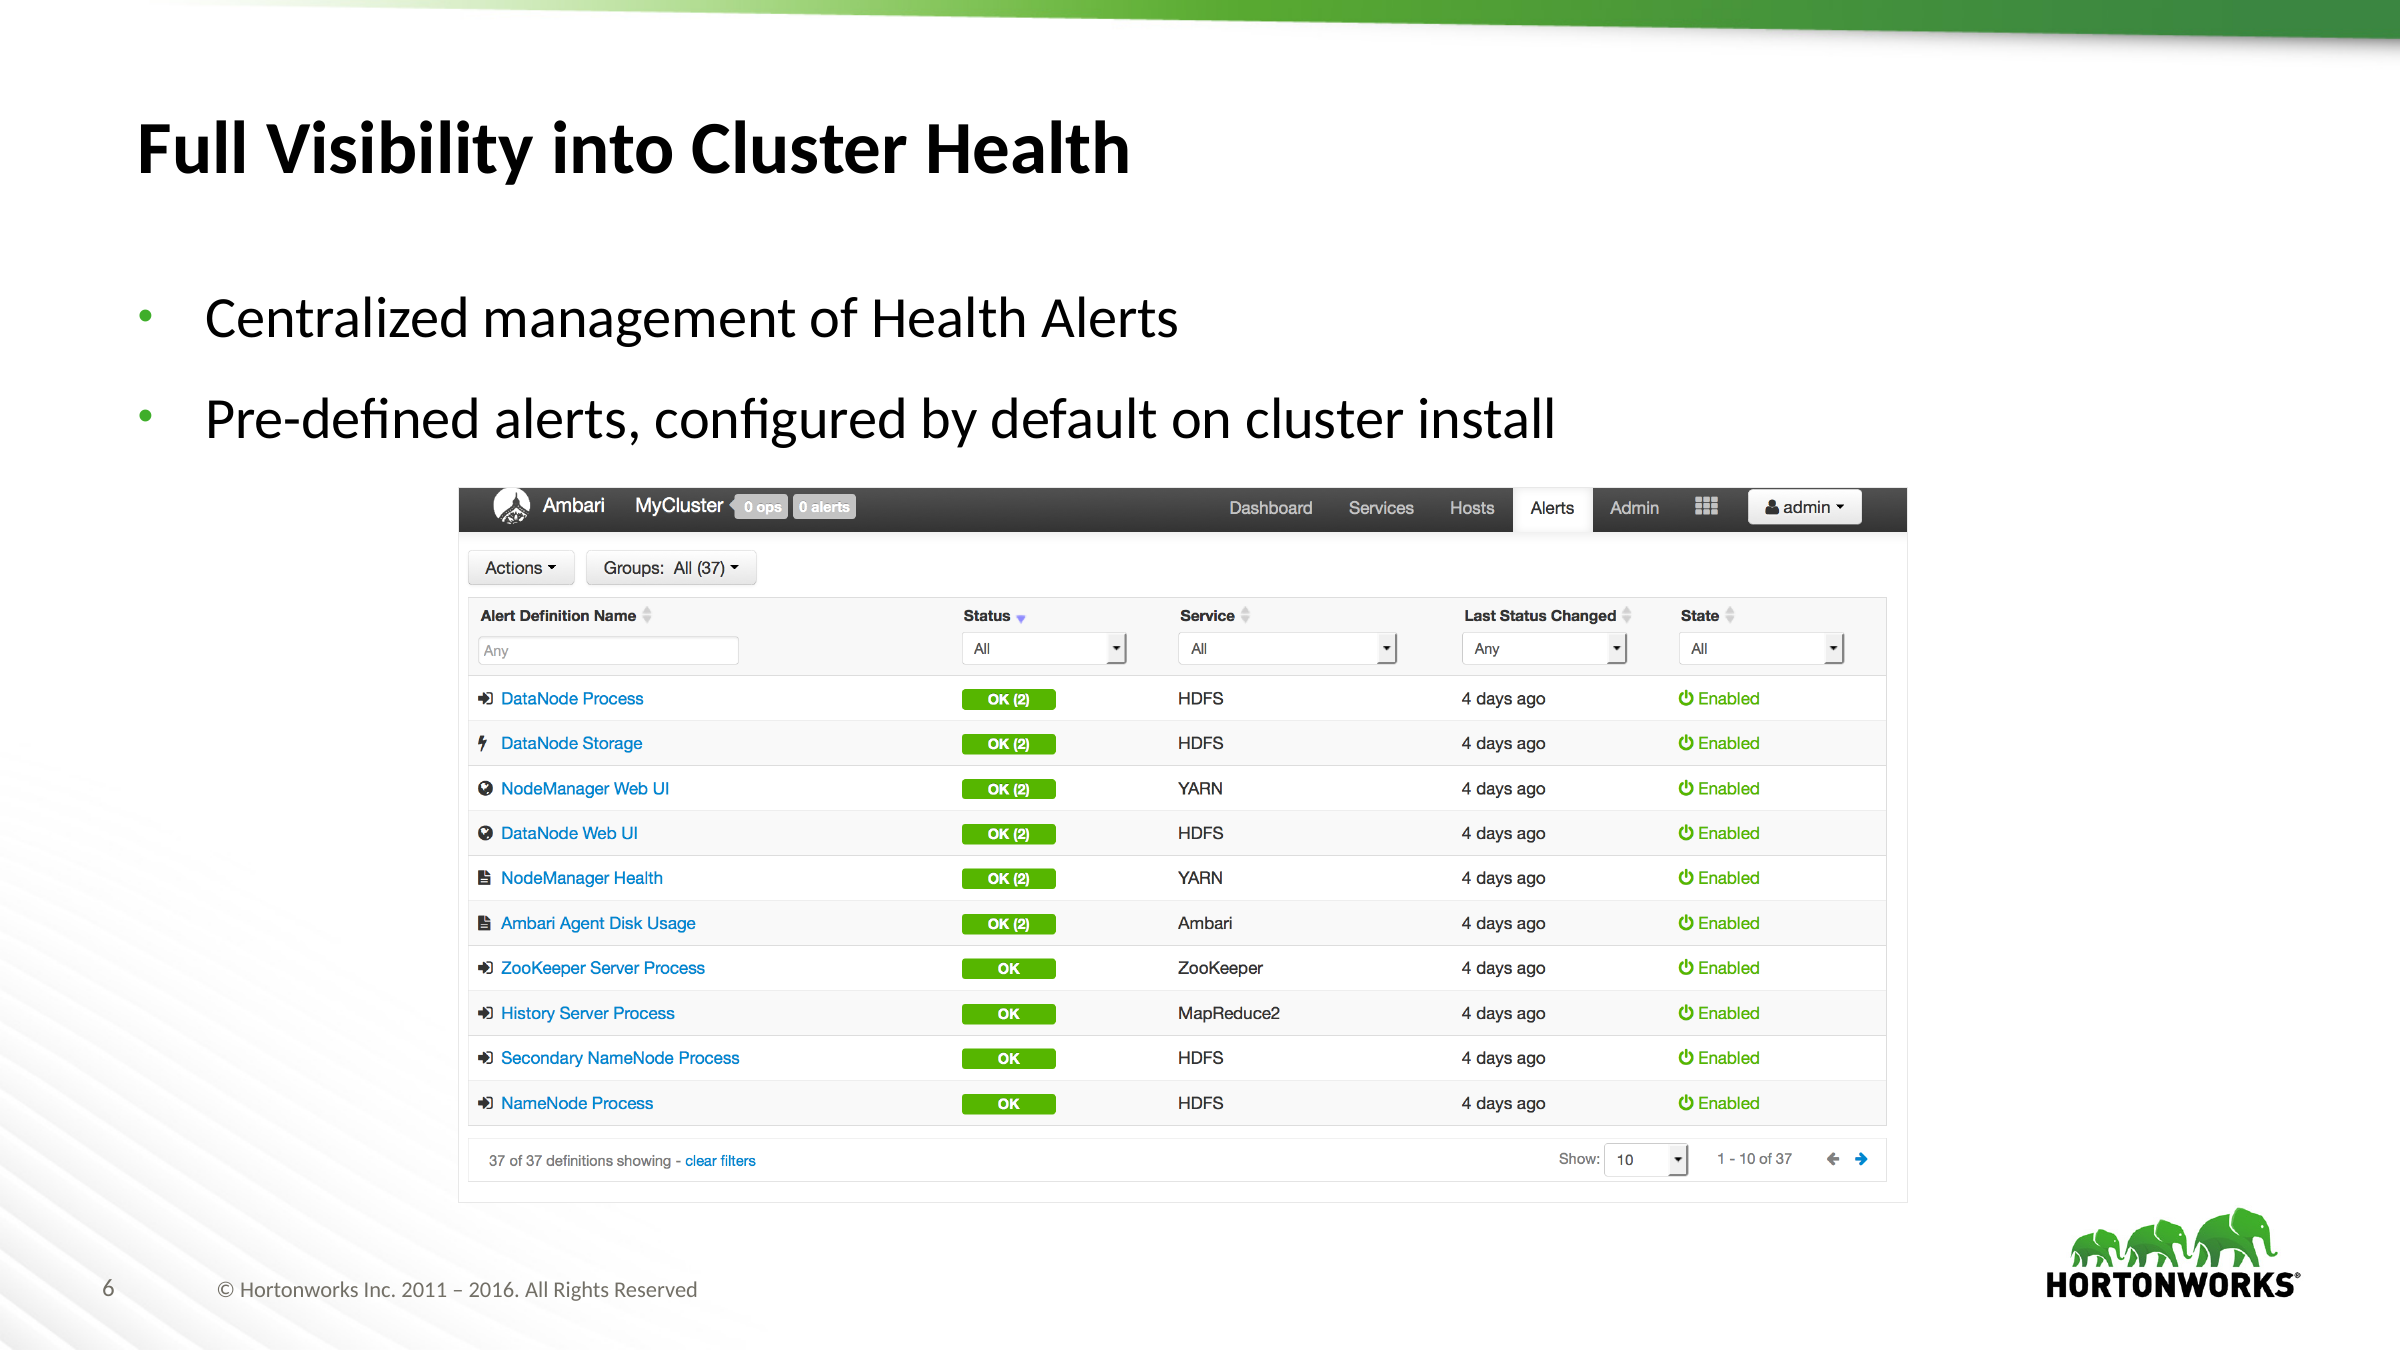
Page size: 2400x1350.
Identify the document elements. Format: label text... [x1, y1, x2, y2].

title Full Visibility into Cluster Health [138, 111, 2298, 189]
list Centralized management of Health Alerts Pre-defined alerts, configured by default on cluster install [138, 287, 2298, 453]
picture [0, 0, 2400, 1350]
